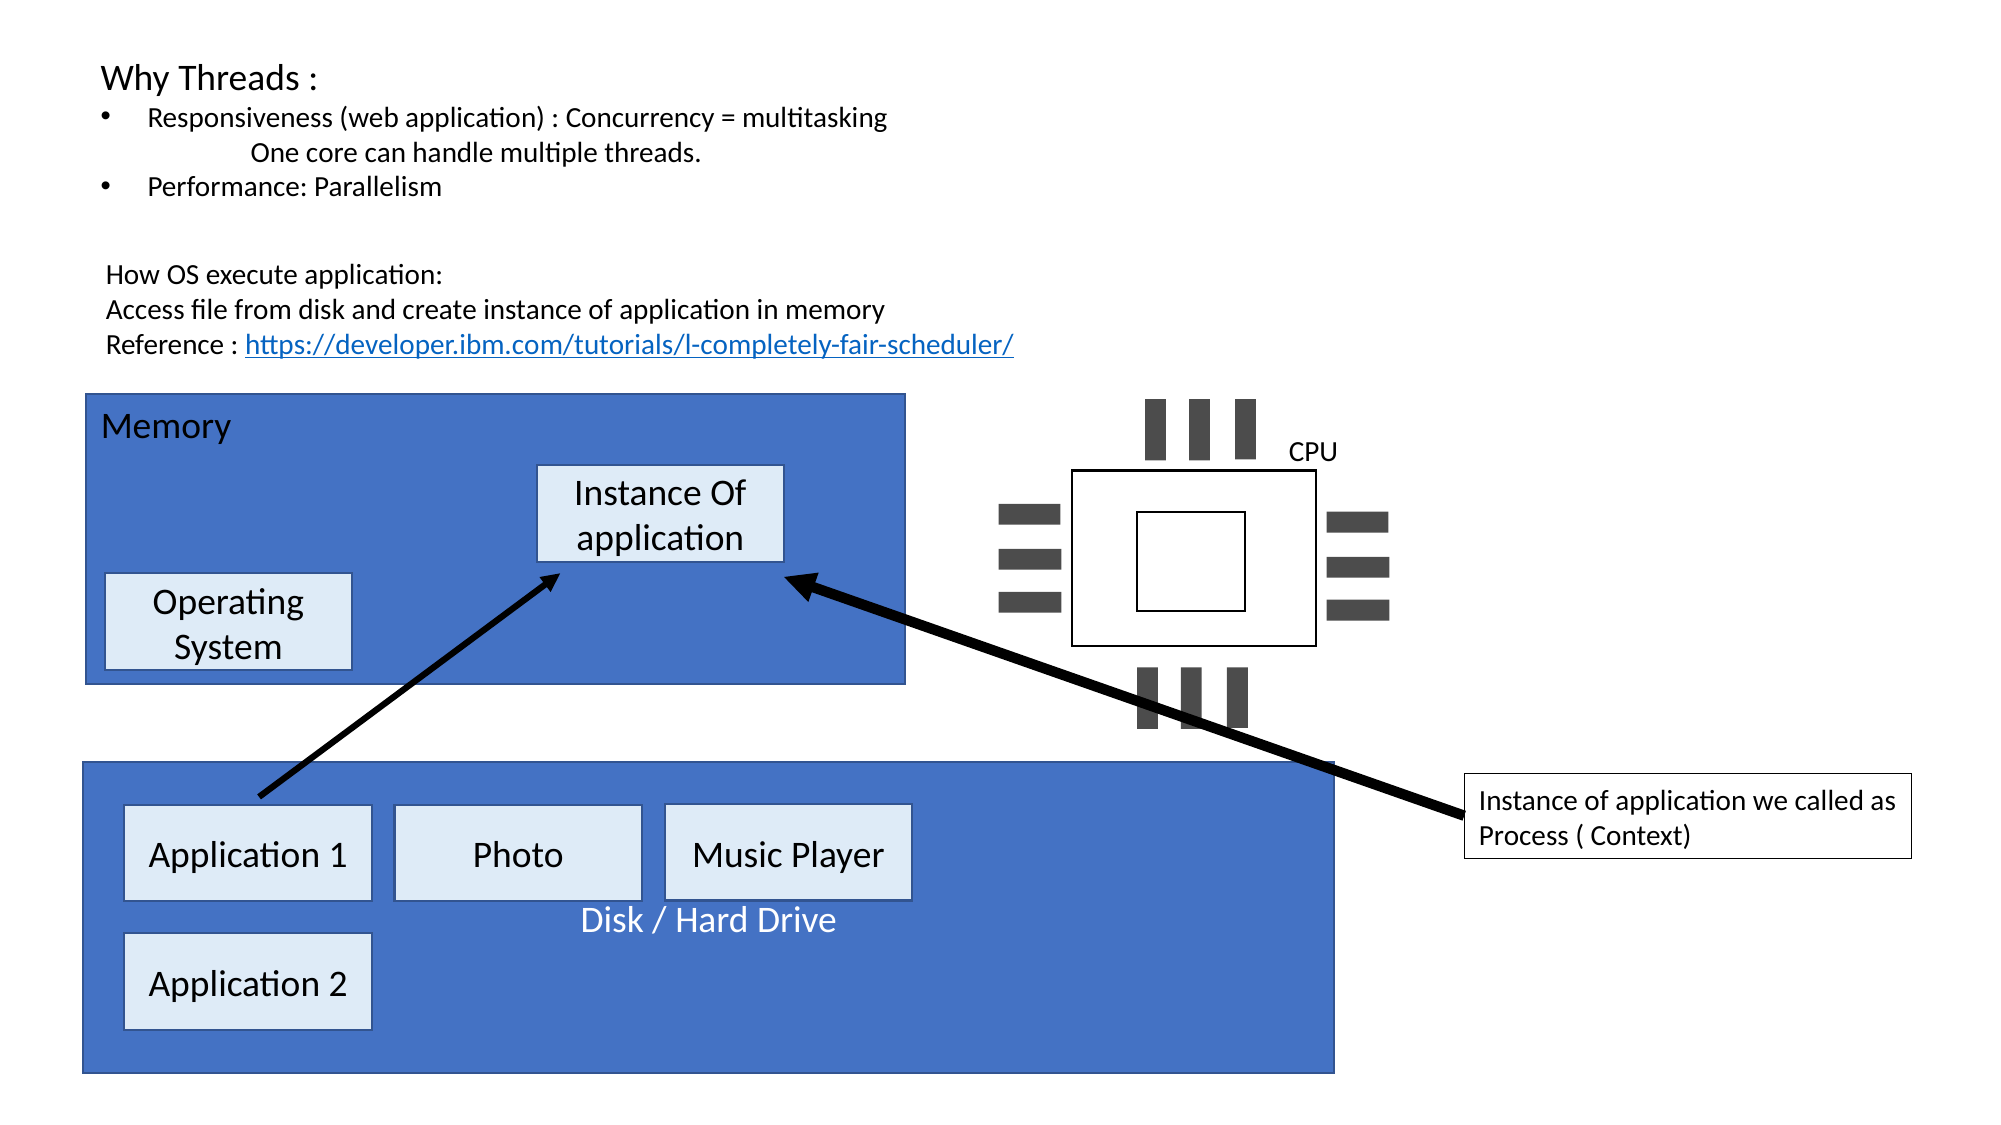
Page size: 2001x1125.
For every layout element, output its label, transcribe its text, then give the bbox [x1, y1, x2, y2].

text_box Instance of application we called as Process ( Context) [1464, 773, 1912, 859]
text_box Photo [393, 804, 643, 902]
text_box Instance Of application [536, 464, 785, 563]
text_box Disk / Hard Drive [82, 761, 1335, 1074]
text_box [258, 573, 561, 797]
text_box [85, 393, 906, 685]
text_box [998, 399, 1390, 576]
text_box Memory [85, 393, 249, 454]
text_box Music Player [664, 803, 913, 902]
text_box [784, 576, 1462, 817]
text_box Application 1 [123, 804, 373, 902]
text_box How OS execute application: Access file from disk and create instance of application in memory Reference : https://developer.ibm.com/tutorials/l-completely-fair-scheduler/ [91, 248, 1030, 368]
text_box Operating System [104, 572, 353, 671]
text_box Why Threads : Responsiveness (web application) : Concurrency = multitasking One core can handle multiple threads. Performance: Parallelism [85, 45, 1880, 211]
text_box Application 2 [123, 932, 373, 1031]
